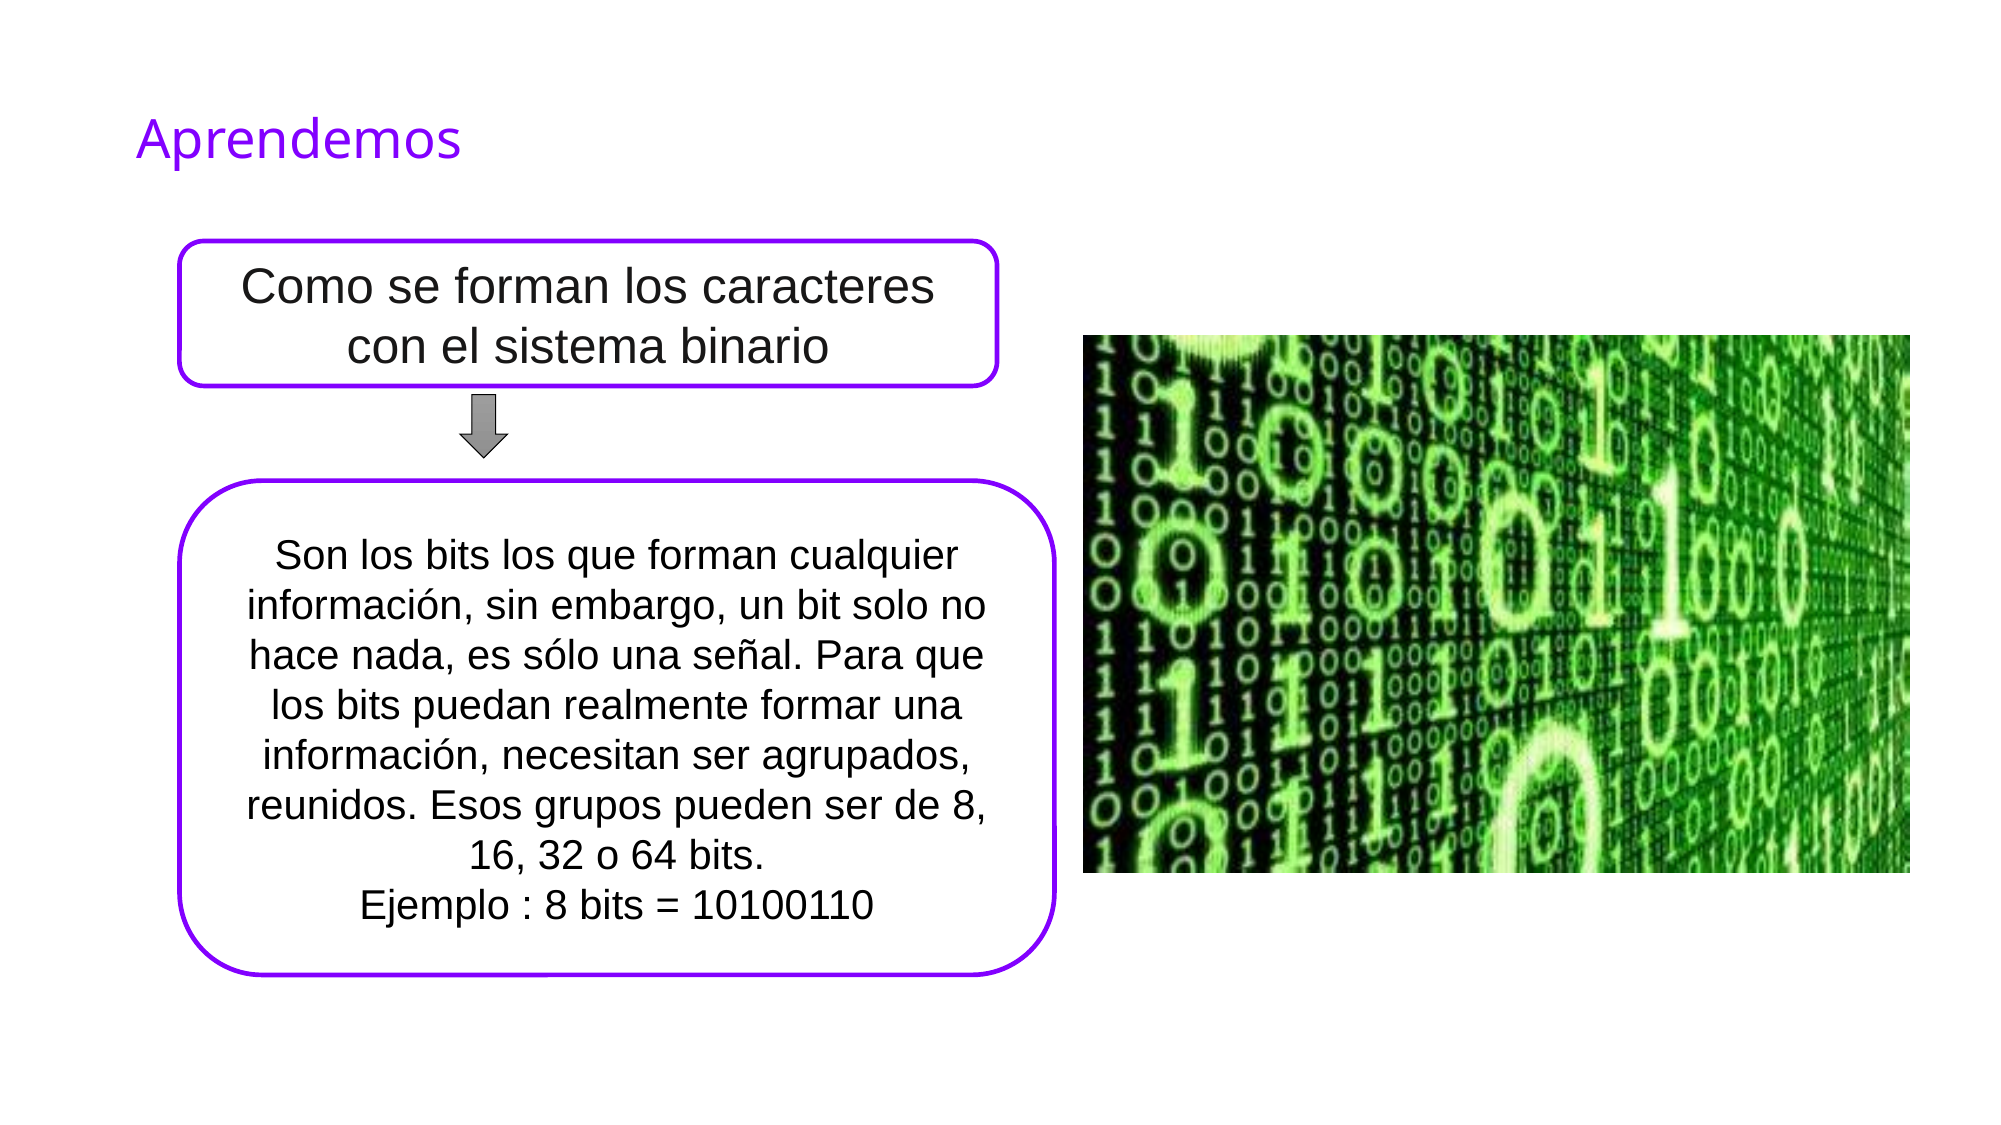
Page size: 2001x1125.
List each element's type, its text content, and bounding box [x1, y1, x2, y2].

title Aprendemos [121, 110, 1882, 173]
text_box [458, 394, 509, 459]
text_box Como se forman los caracteres con el sistema binario [178, 239, 999, 387]
text_box Son los bits los que forman cualquier información, sin embargo, un bit solo no hace nada, es sólo una señal. Para que los bits puedan realmente formar una información, necesitan ser agrupados, reunidos. Esos grupos pueden ser de 8, 16, 32 o 64 bits. Ejemplo : 8 bits = 10100110 [178, 479, 1056, 976]
picture [1083, 335, 1910, 873]
